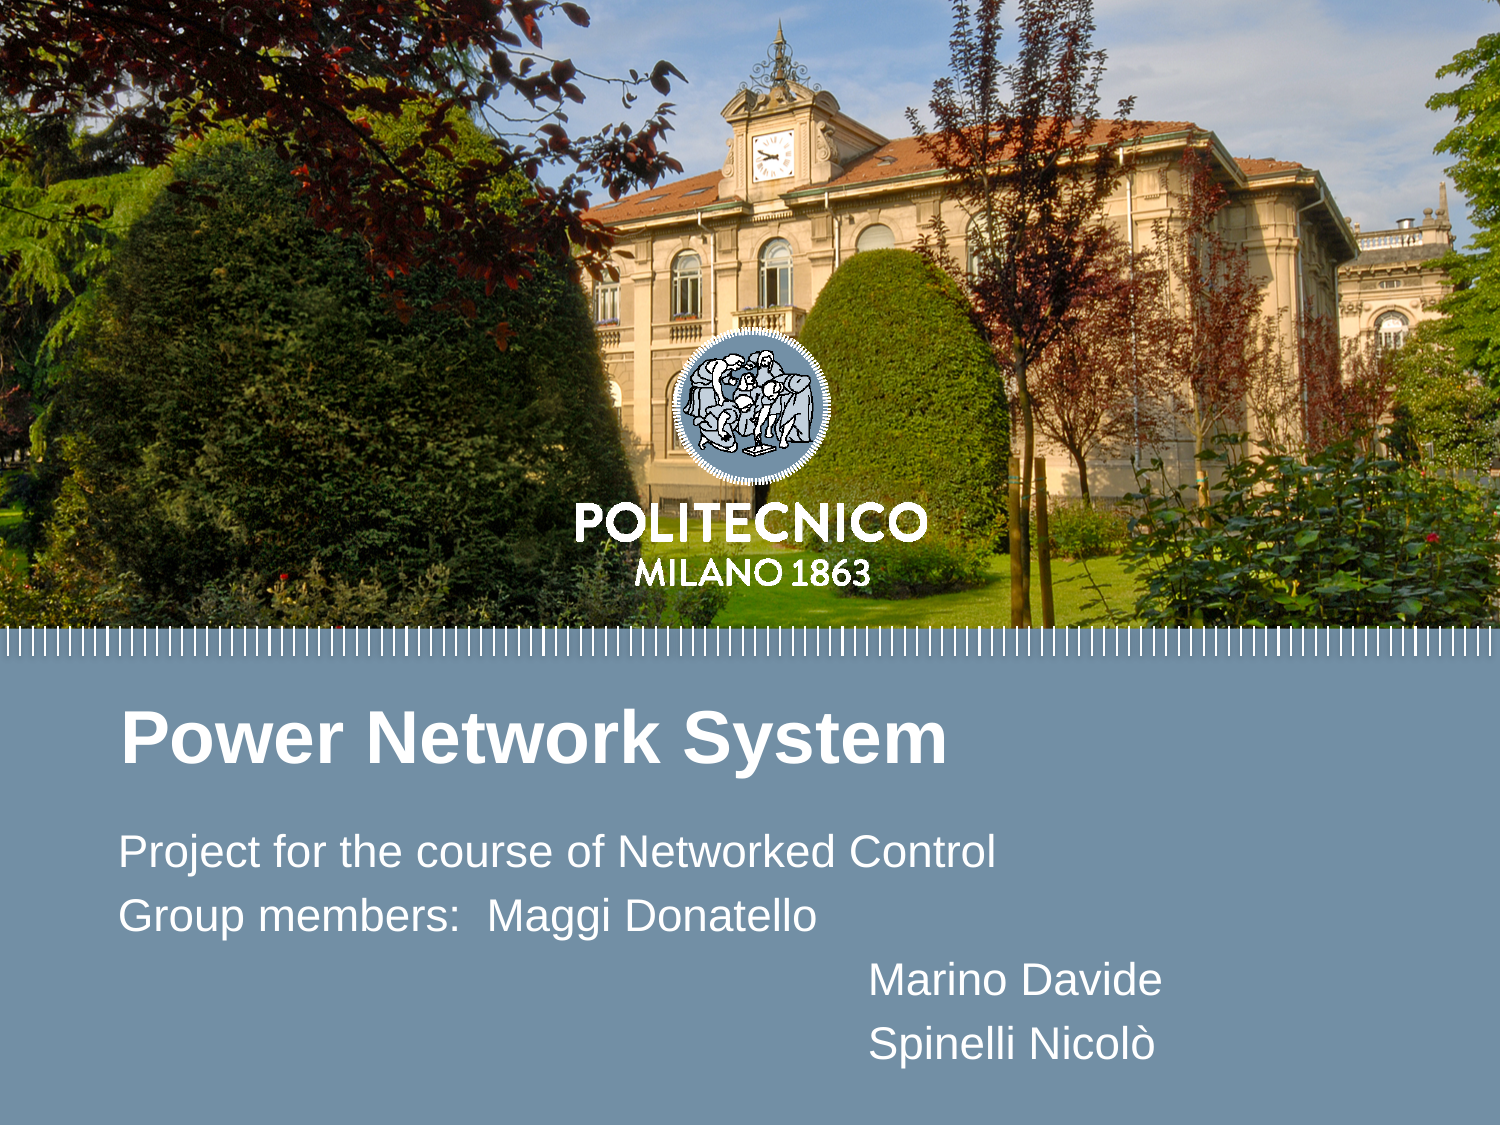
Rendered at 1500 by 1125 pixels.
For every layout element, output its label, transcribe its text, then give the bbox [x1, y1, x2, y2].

text_box Power Network System [105, 689, 1381, 840]
text_box Project for the course of Networked Control Group members: Maggi Donatello Marino Davide Spinelli Nicolò [103, 814, 1379, 1034]
picture [0, 0, 1500, 681]
text_box [0, 688, 1500, 1125]
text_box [7, 625, 1491, 656]
